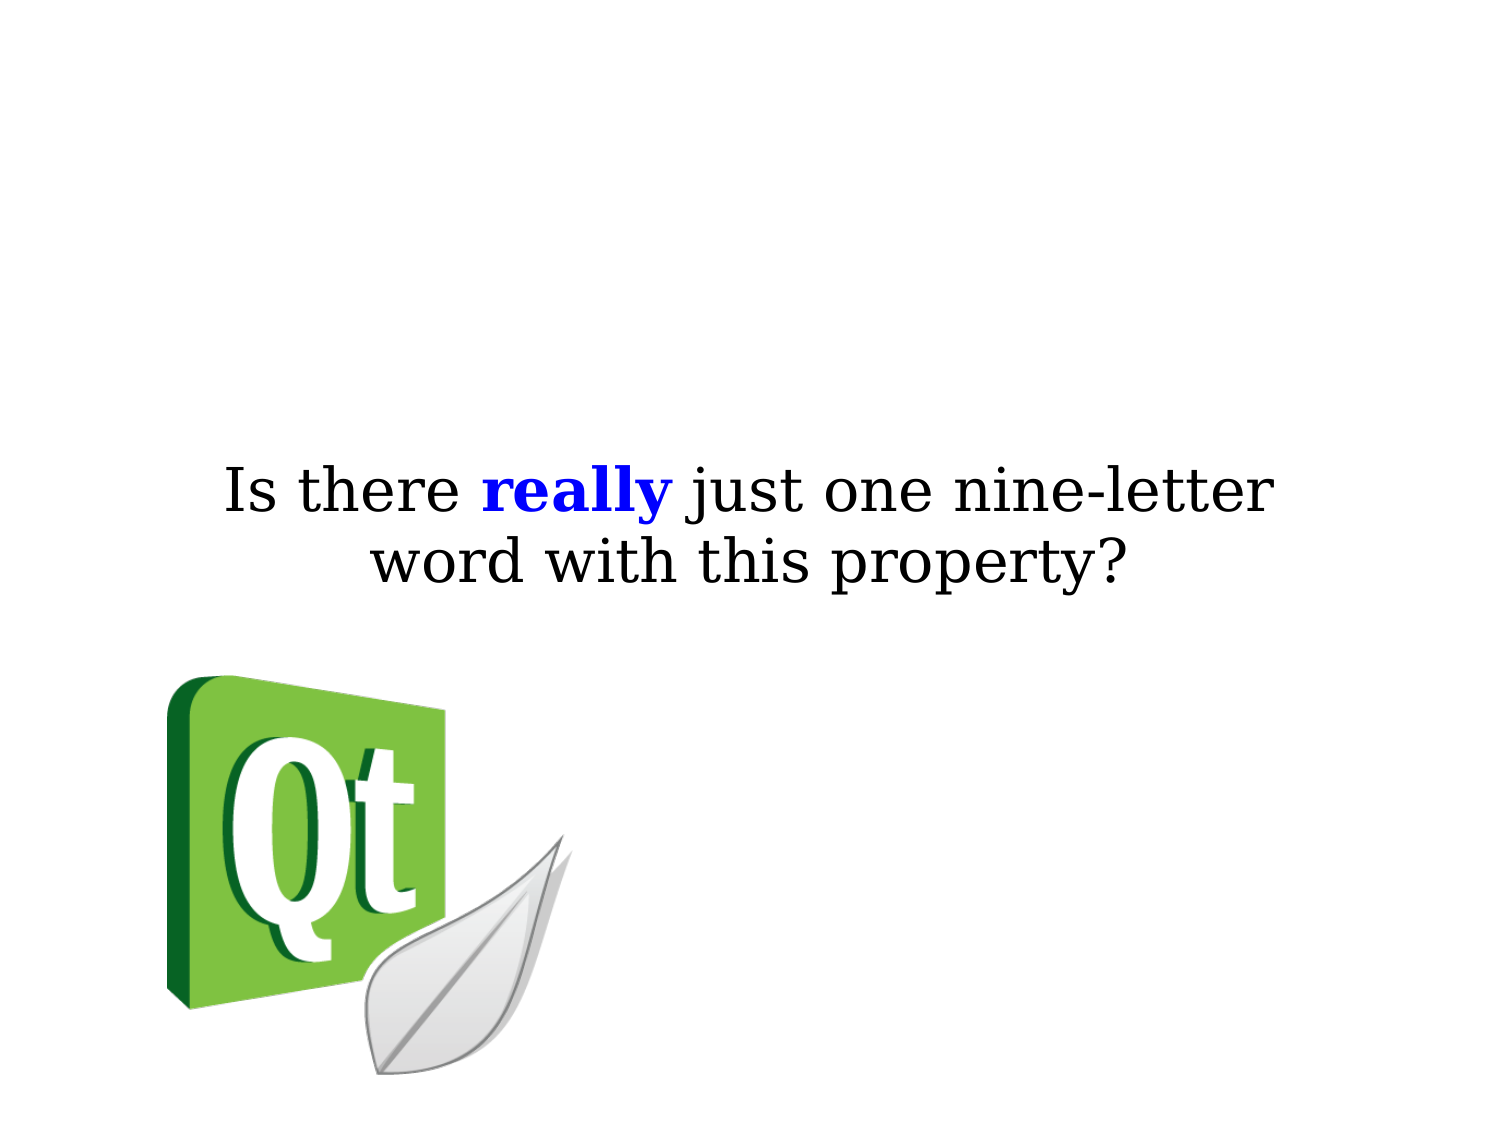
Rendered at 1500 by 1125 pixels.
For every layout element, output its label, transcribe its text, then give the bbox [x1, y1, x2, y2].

text_box Is there really just one nine-letter word with this property? [74, 44, 1425, 1006]
picture [167, 675, 573, 1076]
